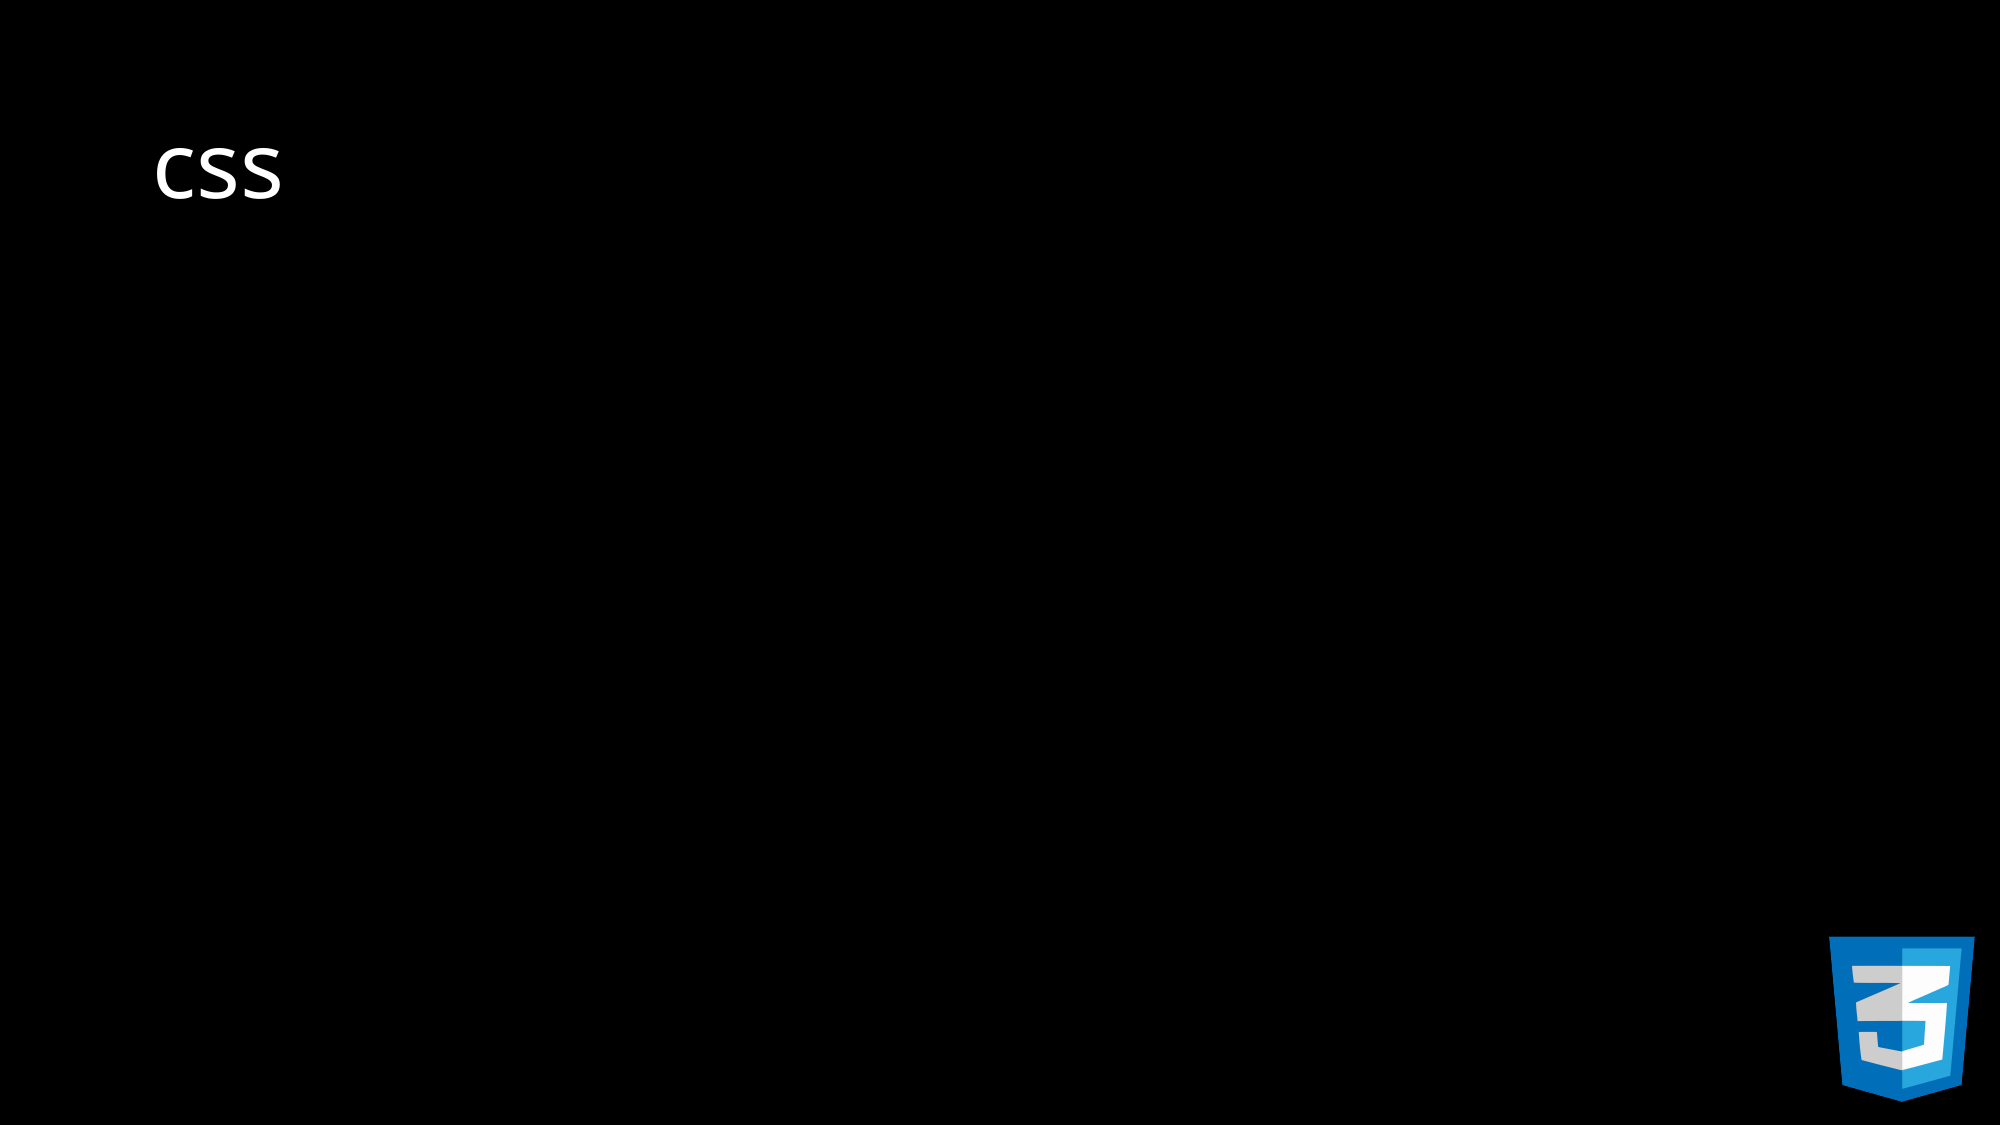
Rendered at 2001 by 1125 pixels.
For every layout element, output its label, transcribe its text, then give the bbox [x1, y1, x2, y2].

title css [137, 59, 1863, 278]
picture [1829, 897, 1976, 1103]
